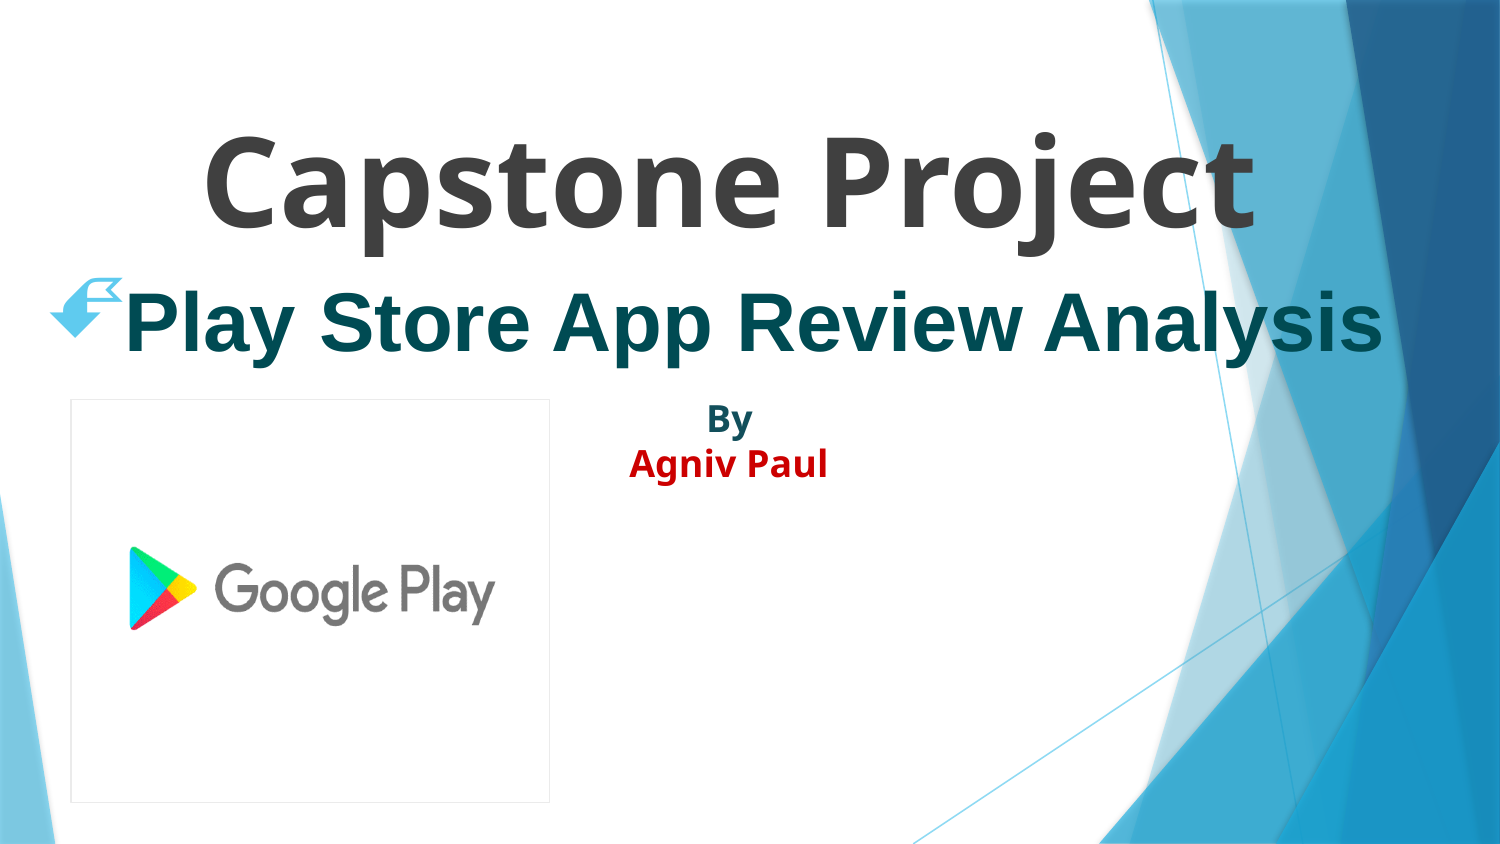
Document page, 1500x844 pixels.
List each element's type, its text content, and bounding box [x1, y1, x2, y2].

picture [71, 399, 550, 803]
list Capstone Project Play Store App Review Analysis [30, 100, 1429, 578]
text_box By Agniv Paul [431, 392, 1027, 485]
text_box [0, 49, 1429, 782]
